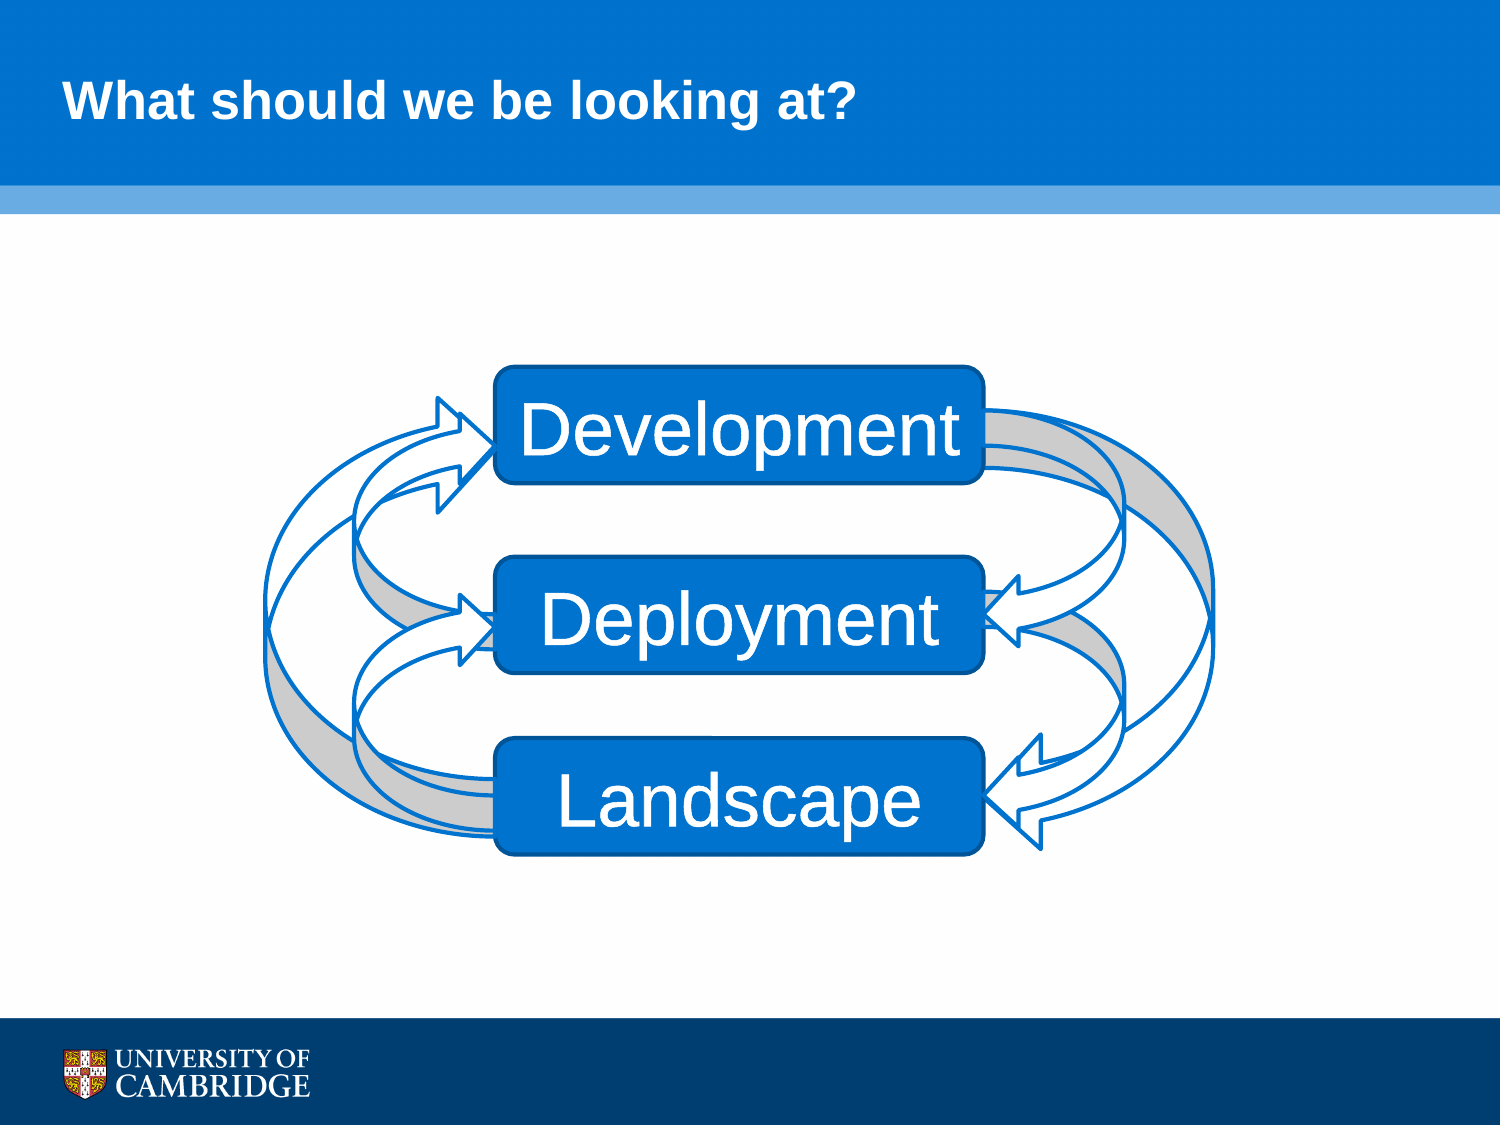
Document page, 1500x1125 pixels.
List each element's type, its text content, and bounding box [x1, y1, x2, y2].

text_box [986, 412, 1214, 850]
picture [0, 0, 1500, 1125]
text_box [354, 594, 496, 831]
text_box Landscape [492, 735, 986, 857]
title What should we be looking at? [62, 64, 1438, 136]
text_box Development [492, 364, 986, 486]
text_box [983, 612, 1125, 828]
text_box [983, 410, 1125, 647]
text_box [265, 397, 496, 837]
text_box Deployment [492, 554, 986, 676]
text_box [354, 413, 496, 629]
